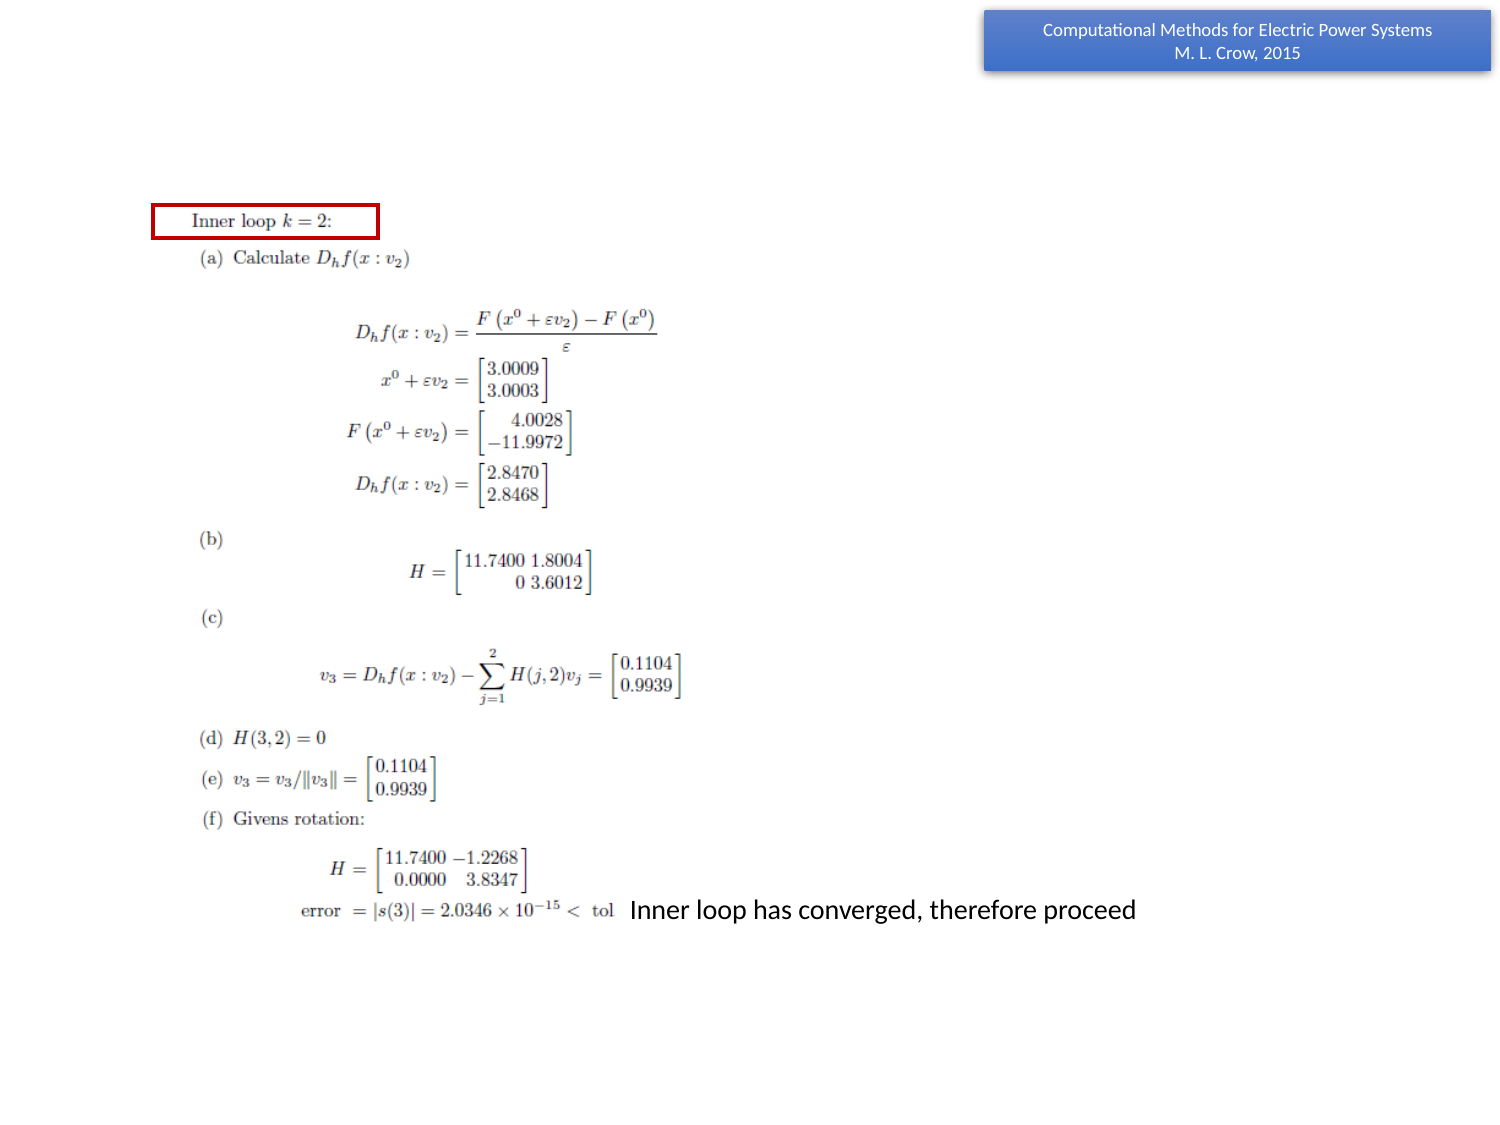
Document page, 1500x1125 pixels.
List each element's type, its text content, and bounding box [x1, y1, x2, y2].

text_box Inner loop has converged, therefore proceed [615, 883, 1153, 933]
picture [181, 210, 746, 929]
text_box [152, 204, 379, 239]
